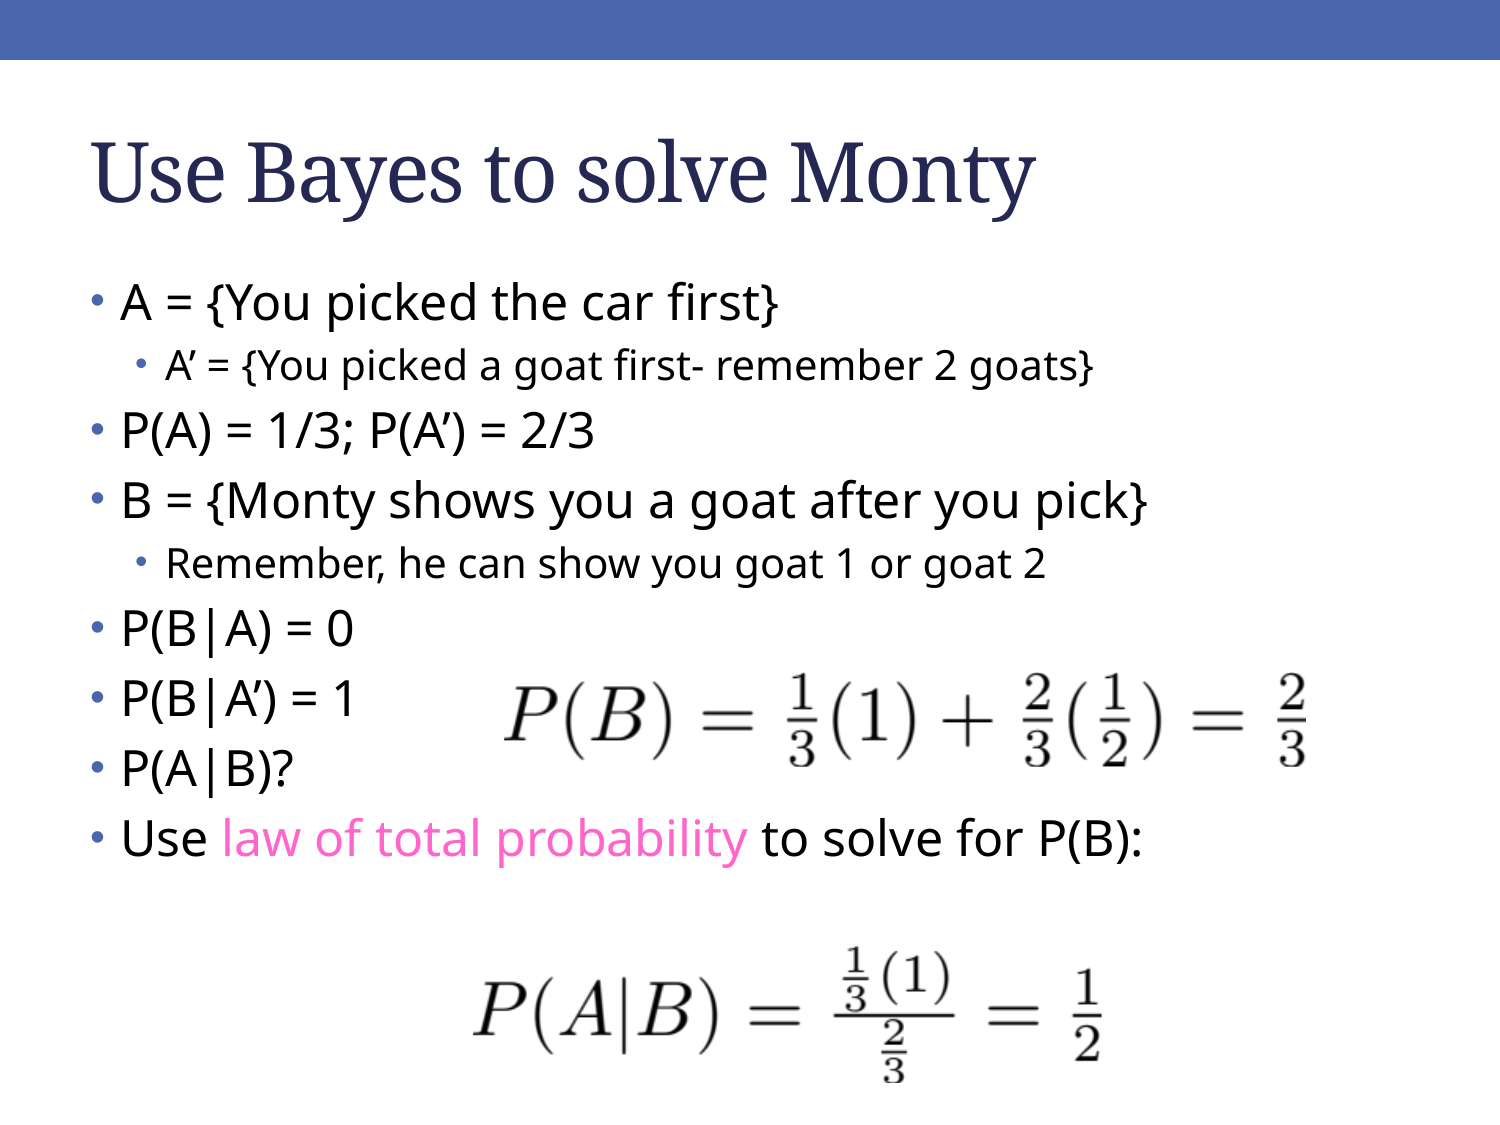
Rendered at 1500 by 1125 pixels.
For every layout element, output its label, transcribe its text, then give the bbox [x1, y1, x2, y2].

picture [472, 945, 1102, 1084]
picture [503, 672, 1307, 767]
list A = {You picked the car first} A’ = {You picked a goat first- remember 2 goats} P(A) = 1/3; P(A’) = 2/3 B = {Monty shows you a goat after you pick} Remember, he can show you goat 1 or goat 2 P(B|A) = 0 P(B|A’) = 1 P(A|B)? Use law of total probability to solve for P(B): [75, 262, 1425, 1063]
title Use Bayes to solve Monty [75, 87, 1425, 250]
